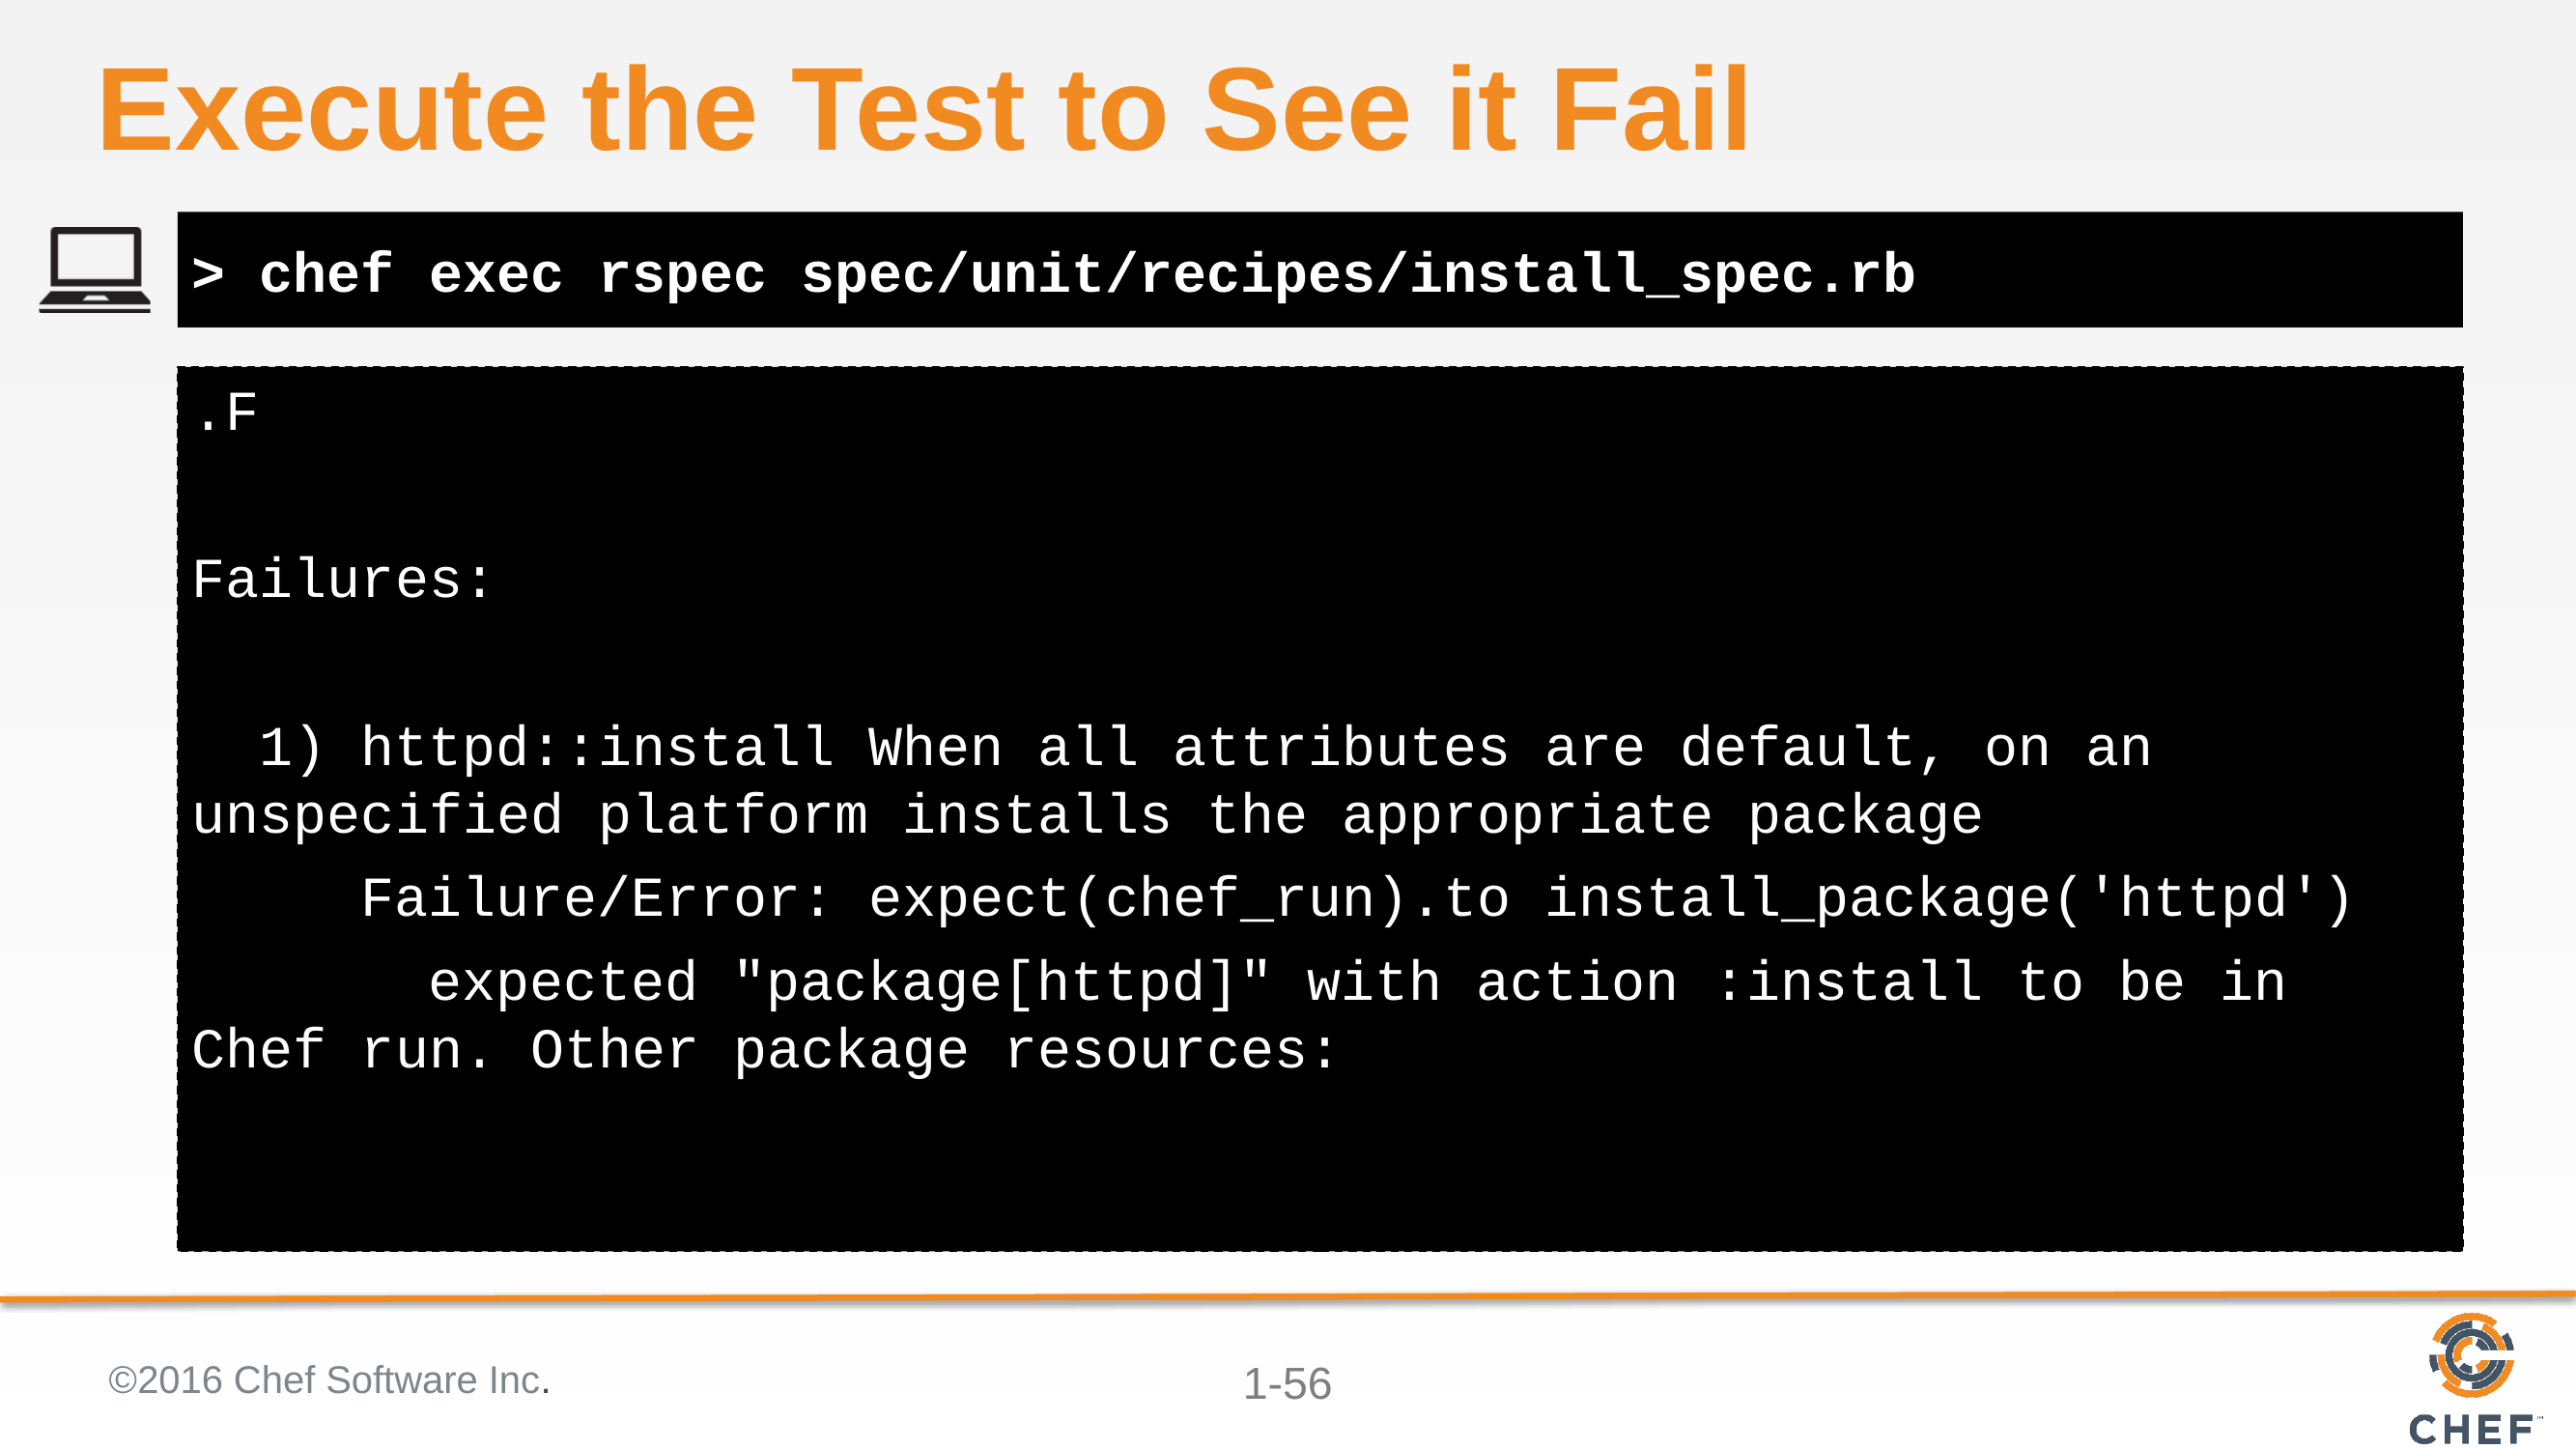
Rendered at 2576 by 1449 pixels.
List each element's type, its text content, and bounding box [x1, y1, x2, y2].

picture [2399, 1297, 2551, 1449]
list .F Failures: 1) httpd::install When all attributes are default, on an unspecified platform installs the appropriate package Failure/Error: expect(chef_run).to install_package('httpd') expected "package[httpd]" with action :install to be in Chef run. Other package resources: [177, 366, 2464, 1252]
title Execute the Test to See it Fail [96, 48, 2463, 180]
list > chef exec rspec spec/unit/recipes/install_spec.rb [177, 212, 2463, 327]
